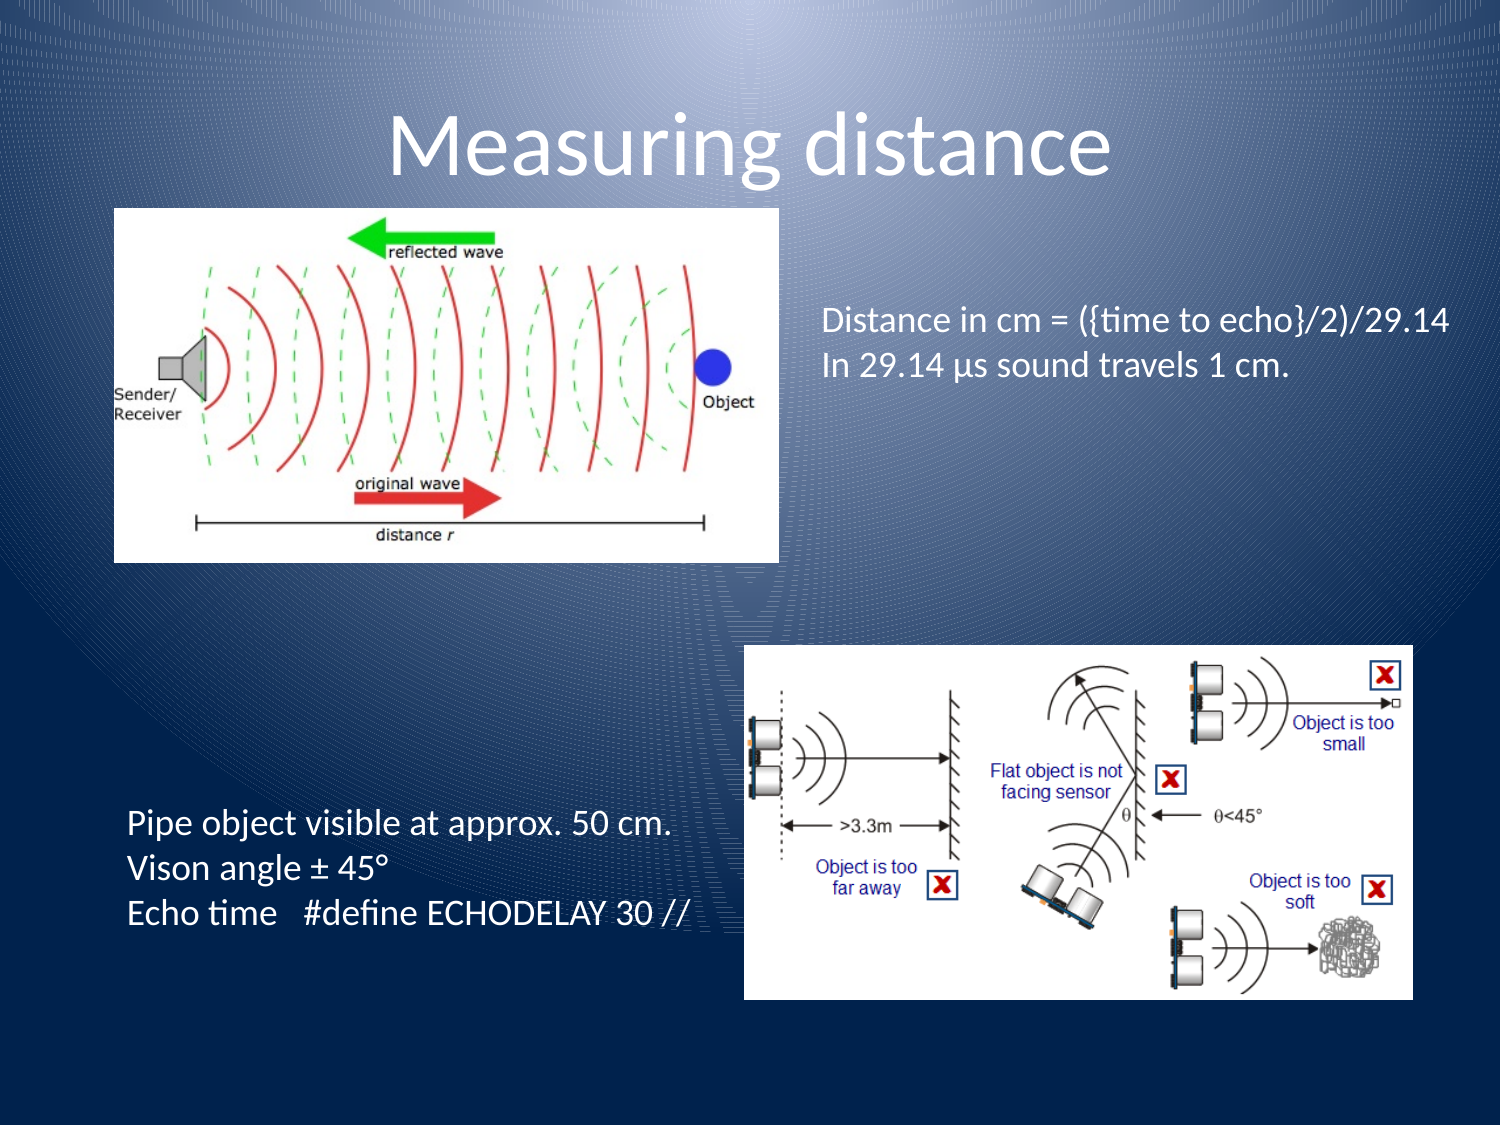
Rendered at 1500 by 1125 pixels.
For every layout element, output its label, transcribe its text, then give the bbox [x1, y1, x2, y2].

text_box Pipe object visible at approx. 50 cm. Vison angle ± 45° Echo time #define ECHODELAY 30 // [112, 790, 714, 941]
picture [744, 644, 1413, 1000]
title Measuring distance [75, 45, 1425, 233]
text_box Distance in cm = ({time to echo}/2)/29.14 In 29.14 μs sound travels 1 cm. [806, 287, 1483, 393]
picture [114, 207, 779, 563]
